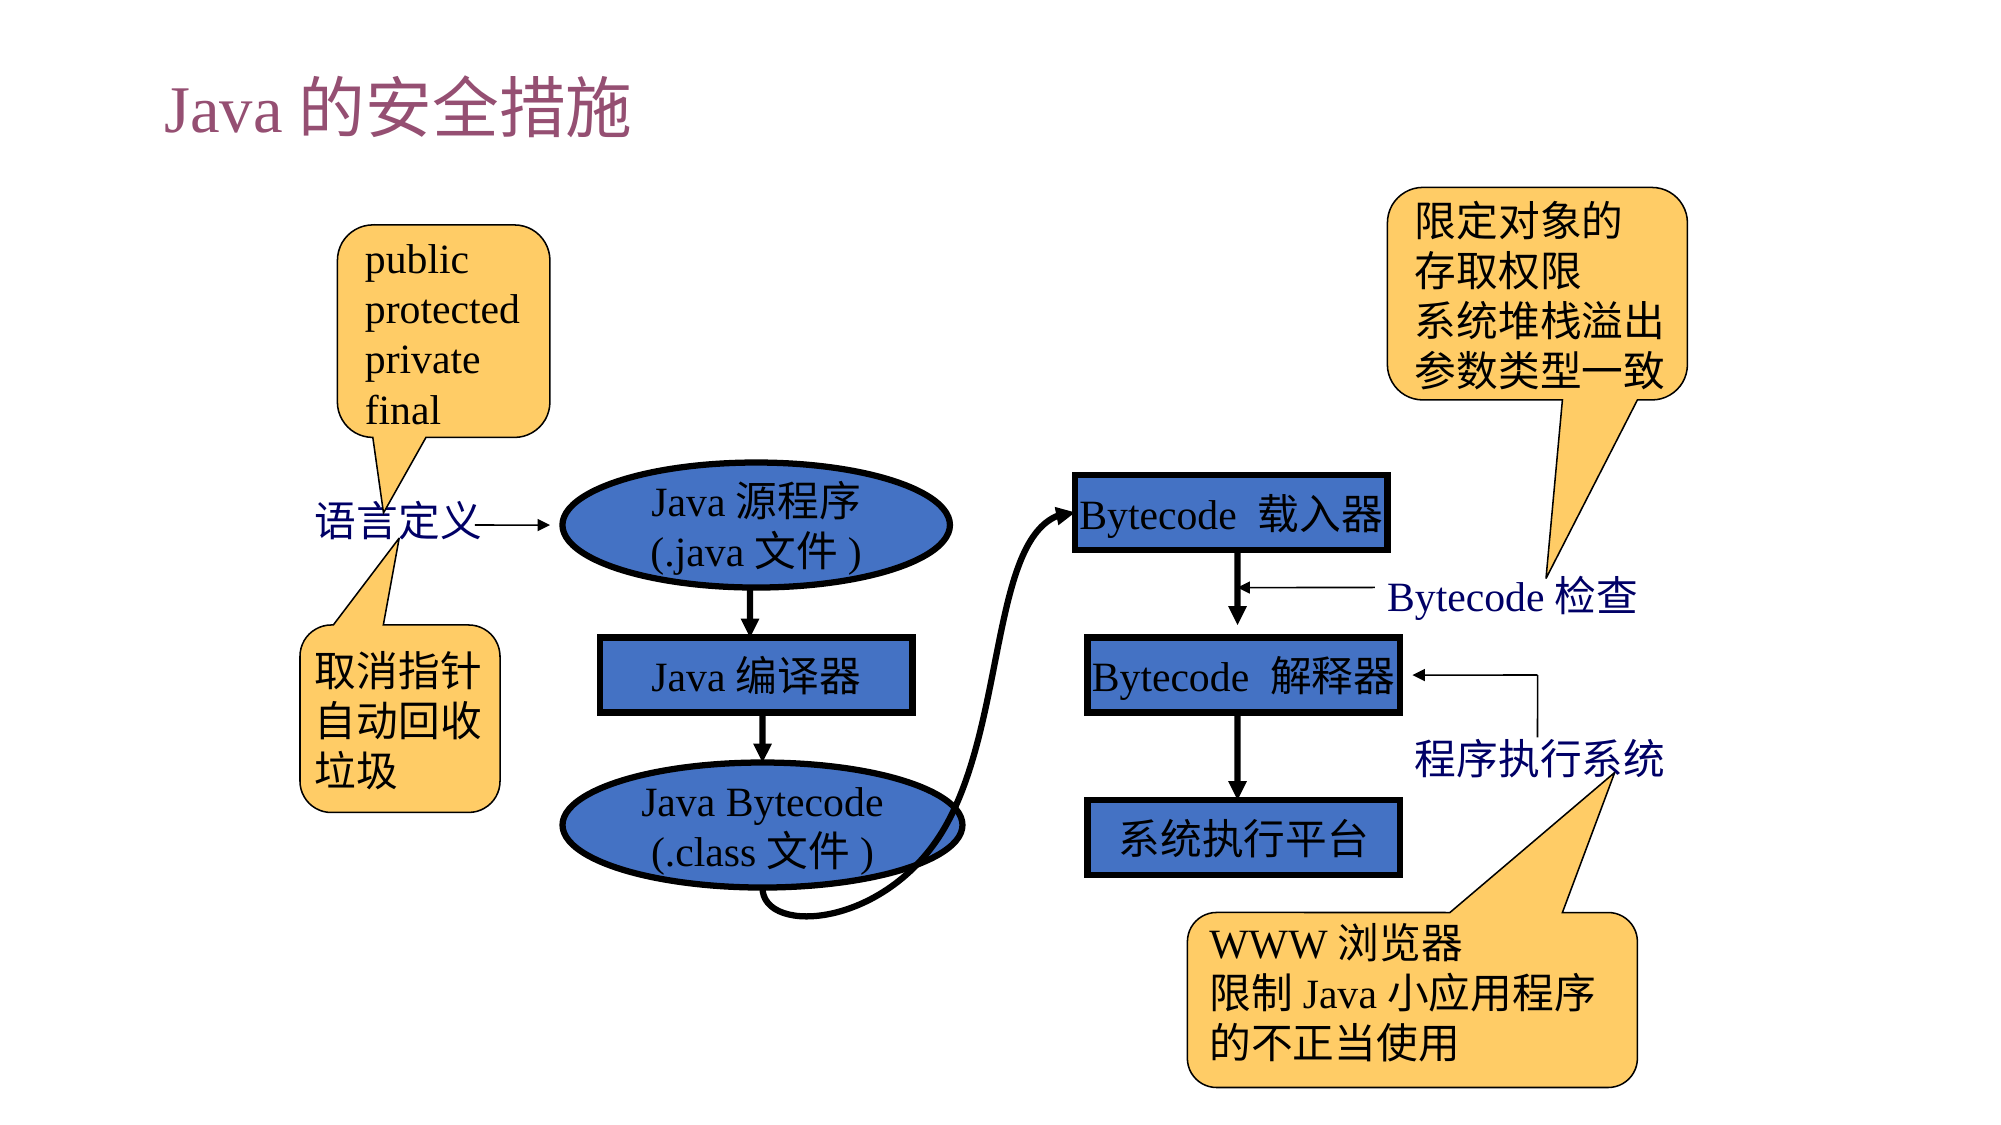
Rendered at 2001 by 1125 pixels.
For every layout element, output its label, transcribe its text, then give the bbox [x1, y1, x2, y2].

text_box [299, 224, 550, 813]
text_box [1187, 674, 1681, 1088]
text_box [562, 462, 1400, 888]
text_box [1374, 187, 1688, 628]
text_box Java的安全措施 [149, 58, 648, 154]
